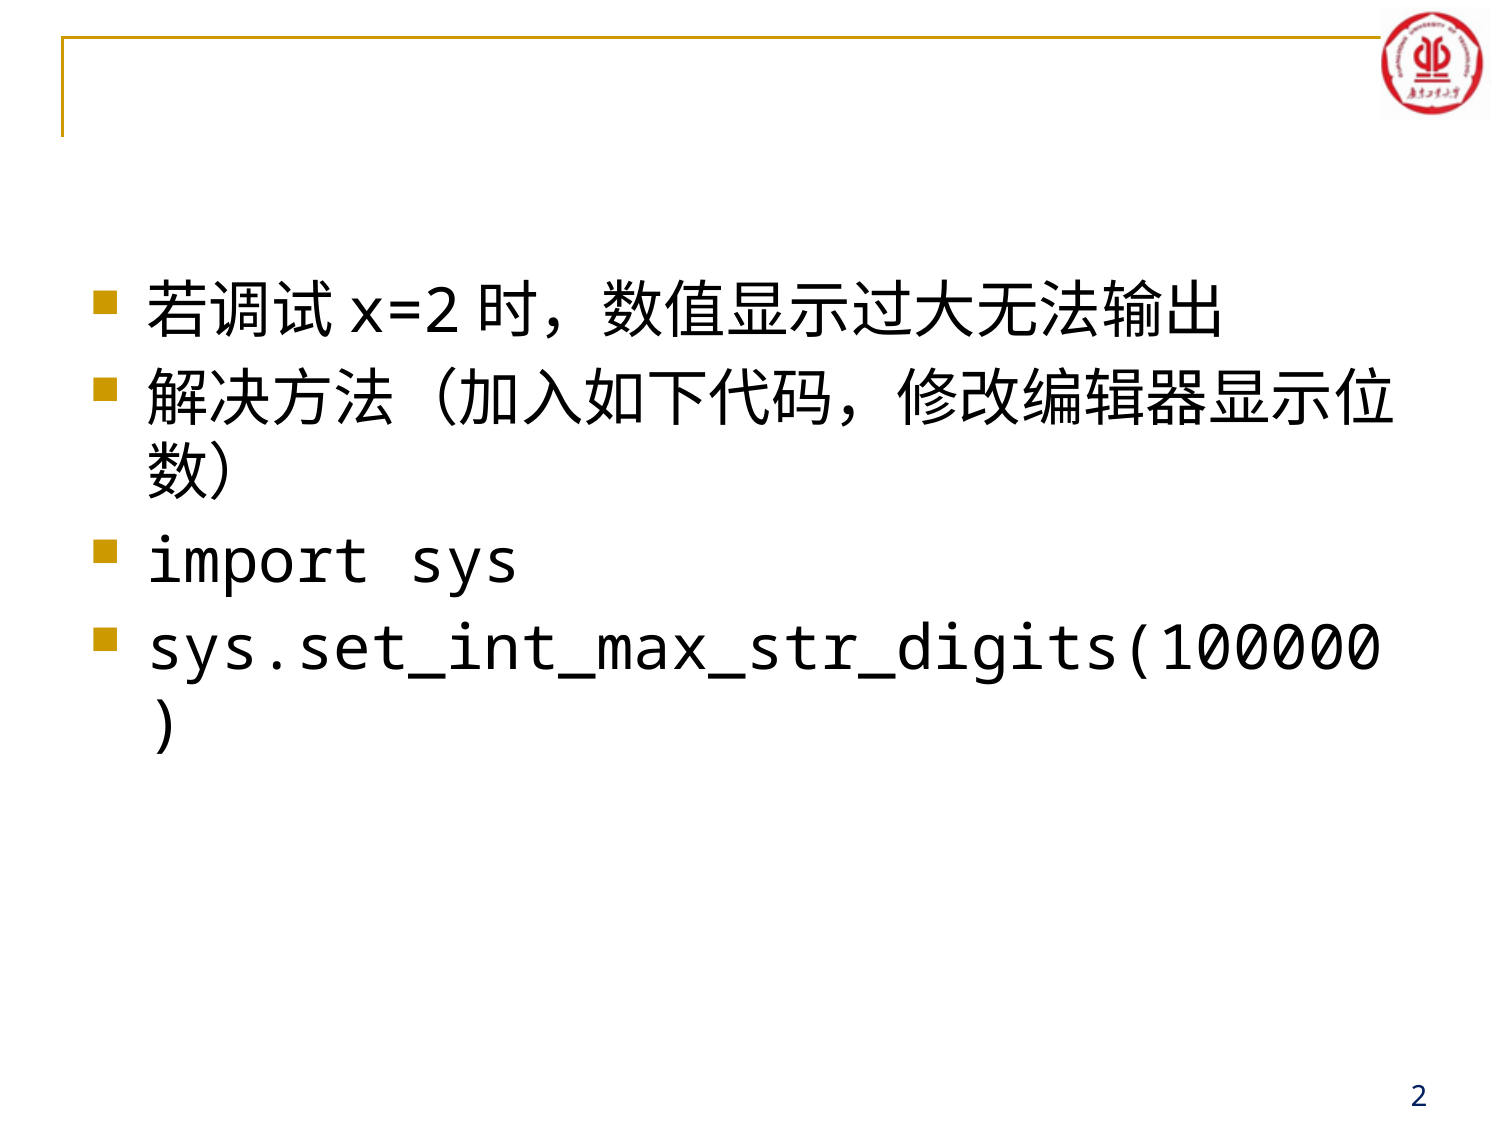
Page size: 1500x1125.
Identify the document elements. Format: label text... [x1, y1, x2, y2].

slide_number 2 [1092, 1050, 1443, 1125]
picture [1380, 7, 1491, 120]
list 若调试x=2时，数值显示过大无法输出 解决方法（加入如下代码，修改编辑器显示位数） import sys sys.set_int_max_str_digits(100000) [75, 262, 1425, 1006]
